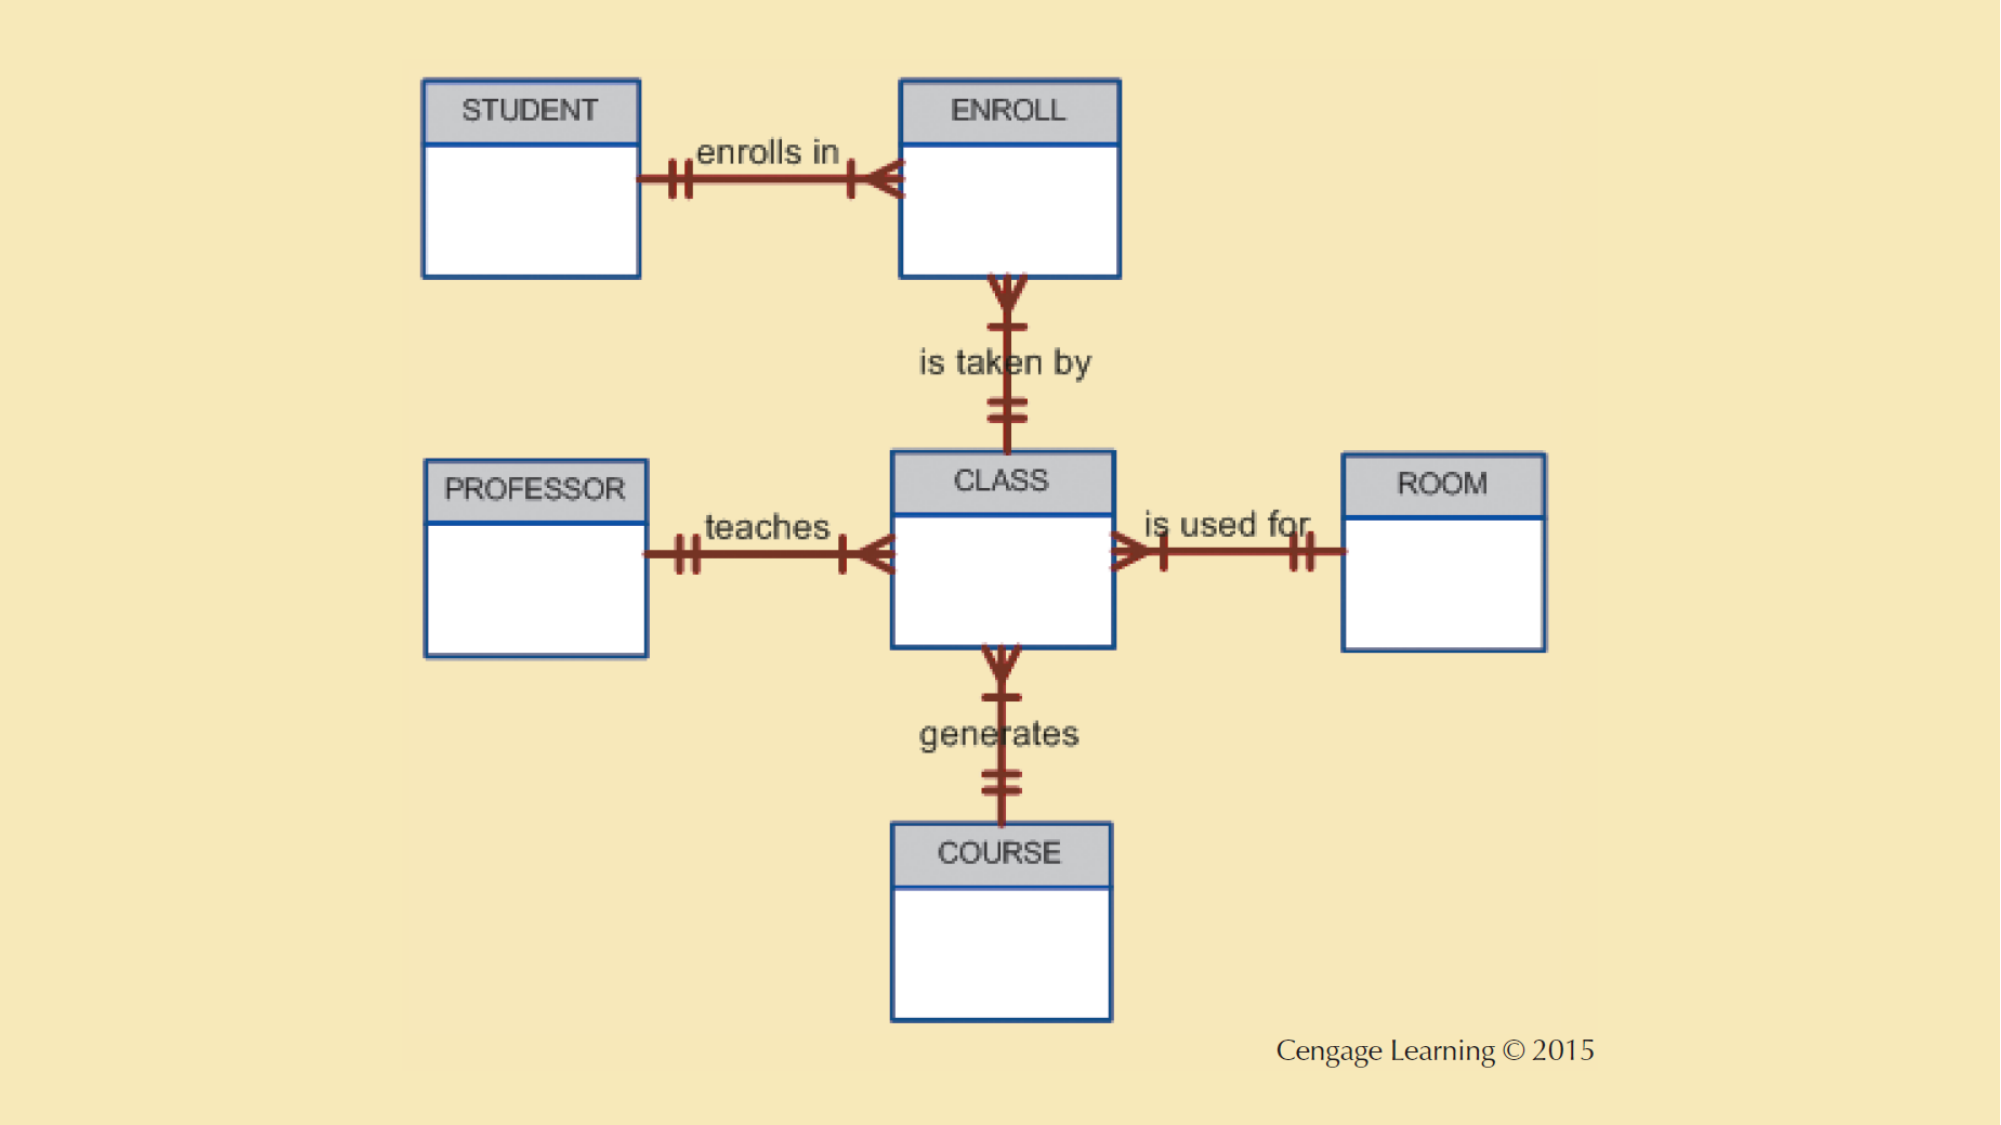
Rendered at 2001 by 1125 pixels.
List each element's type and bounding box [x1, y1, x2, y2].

picture [402, 59, 1598, 1071]
